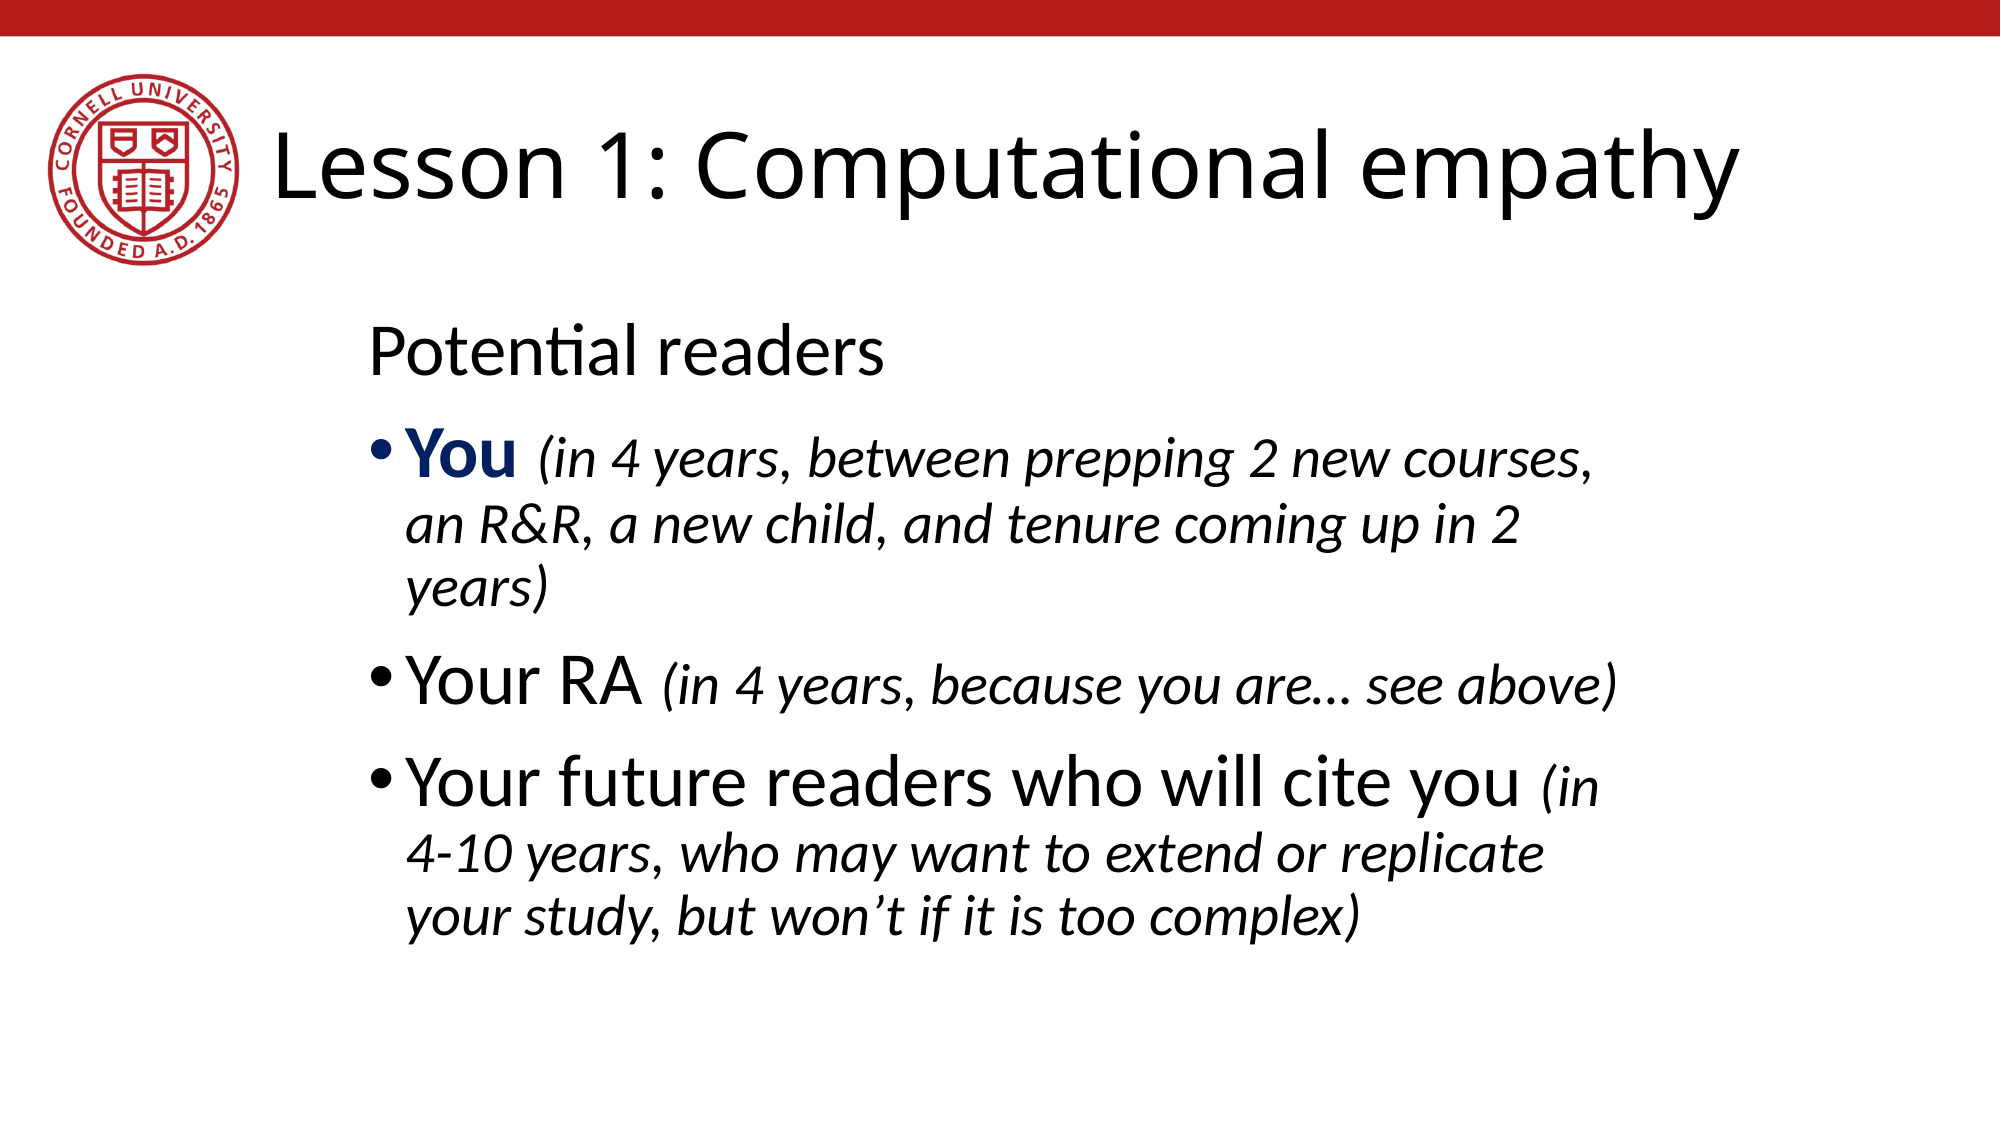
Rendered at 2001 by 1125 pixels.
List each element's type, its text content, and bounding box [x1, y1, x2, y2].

picture [39, 65, 255, 274]
title Lesson 1: Computational empathy [255, 59, 1860, 278]
list Potential readers You (in 4 years, between prepping 2 new courses, an R&R, a new child, and tenure coming up in 2 years) Your RA (in 4 years, because you are… see above) Your future readers who will cite you (in 4-10 years, who may want to extend or replicate your study, but won’t if it is too complex) [353, 303, 1647, 1017]
